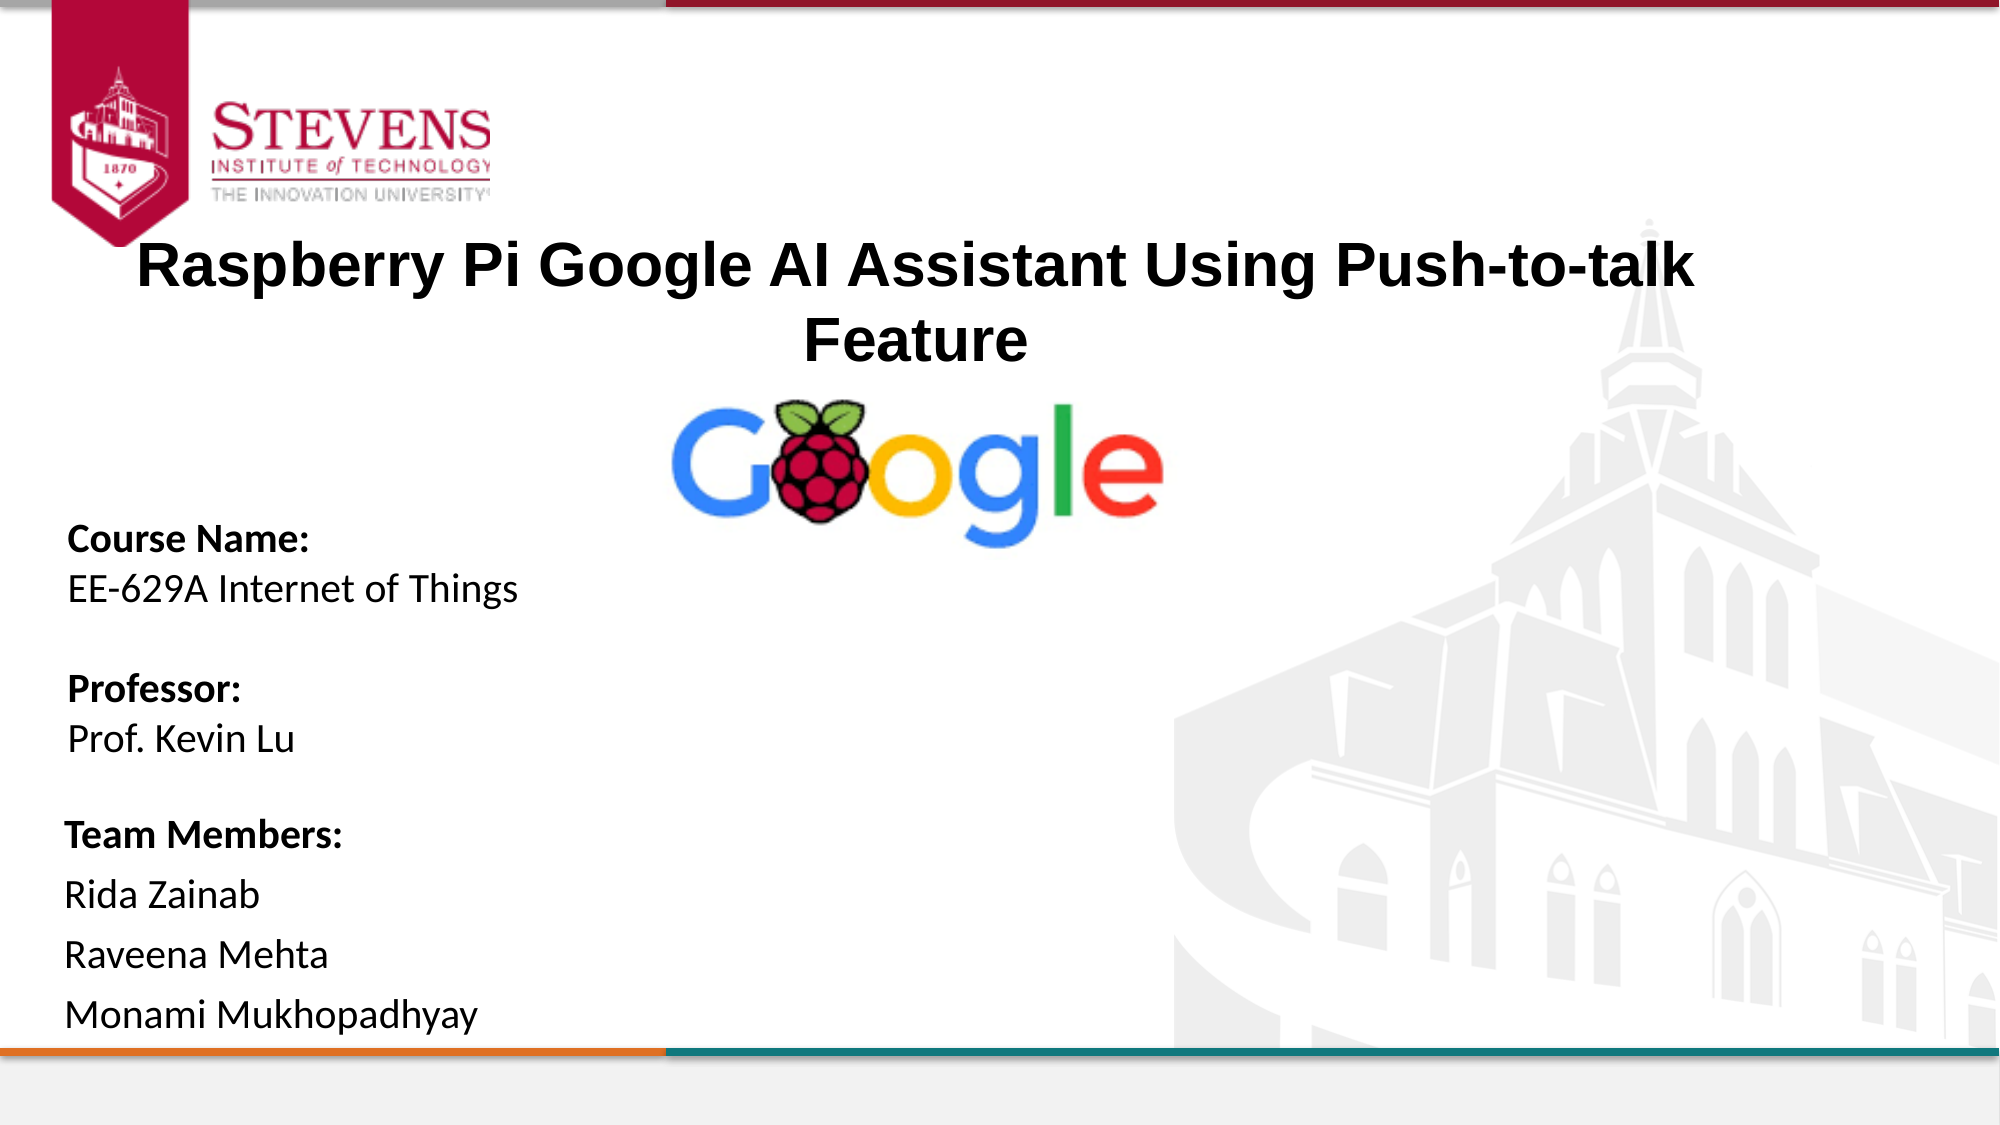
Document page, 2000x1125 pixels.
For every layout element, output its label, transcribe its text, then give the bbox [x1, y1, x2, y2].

list Raspberry Pi Google AI Assistant Using Push-to-talk Feature [35, 216, 1799, 363]
list Team Members: Rida Zainab Raveena Mehta Monami Mukhopadhyay [49, 789, 1161, 996]
list Course Name: EE-629A Internet of Things Professor: Prof. Kevin Lu [52, 503, 1161, 702]
picture [616, 196, 2000, 1050]
